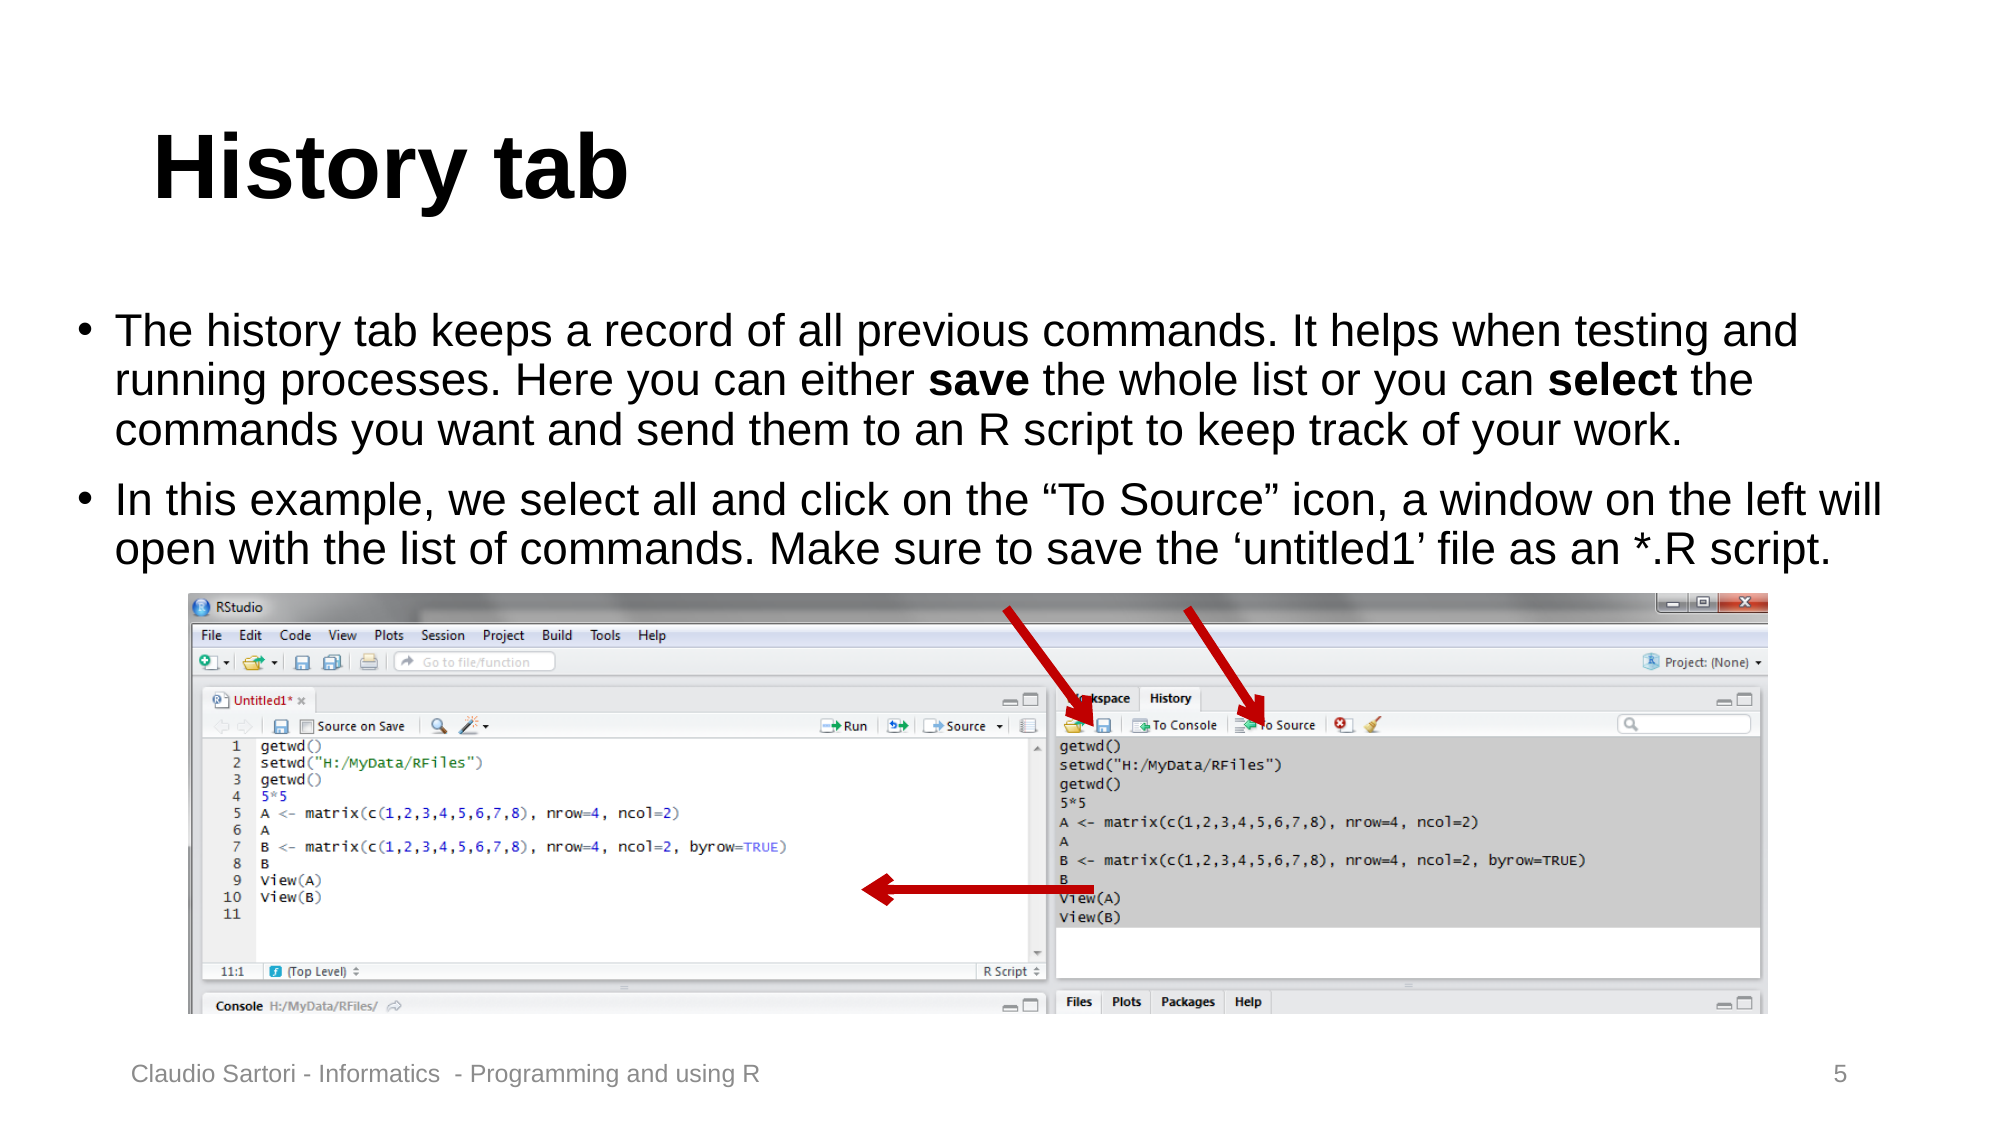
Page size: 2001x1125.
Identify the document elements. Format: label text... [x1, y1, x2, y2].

picture [188, 593, 1768, 1014]
title History tab [137, 59, 1863, 278]
slide_number 5 [1412, 1042, 1863, 1103]
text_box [1006, 608, 1094, 727]
list The history tab keeps a record of all previous commands. It helps when testing and running processes. Here you can either save the whole list or you can select the commands you want and send them to an R script to keep track of your work. In this example, we select all and click on the “To Source” icon, a window on the left will open with the list of commands. Make sure to save the ‘untitled1’ file as an *.R script. [62, 299, 1953, 1014]
footer Claudio Sartori - Informatics - Programming and using R [115, 1042, 1338, 1103]
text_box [1186, 608, 1265, 727]
